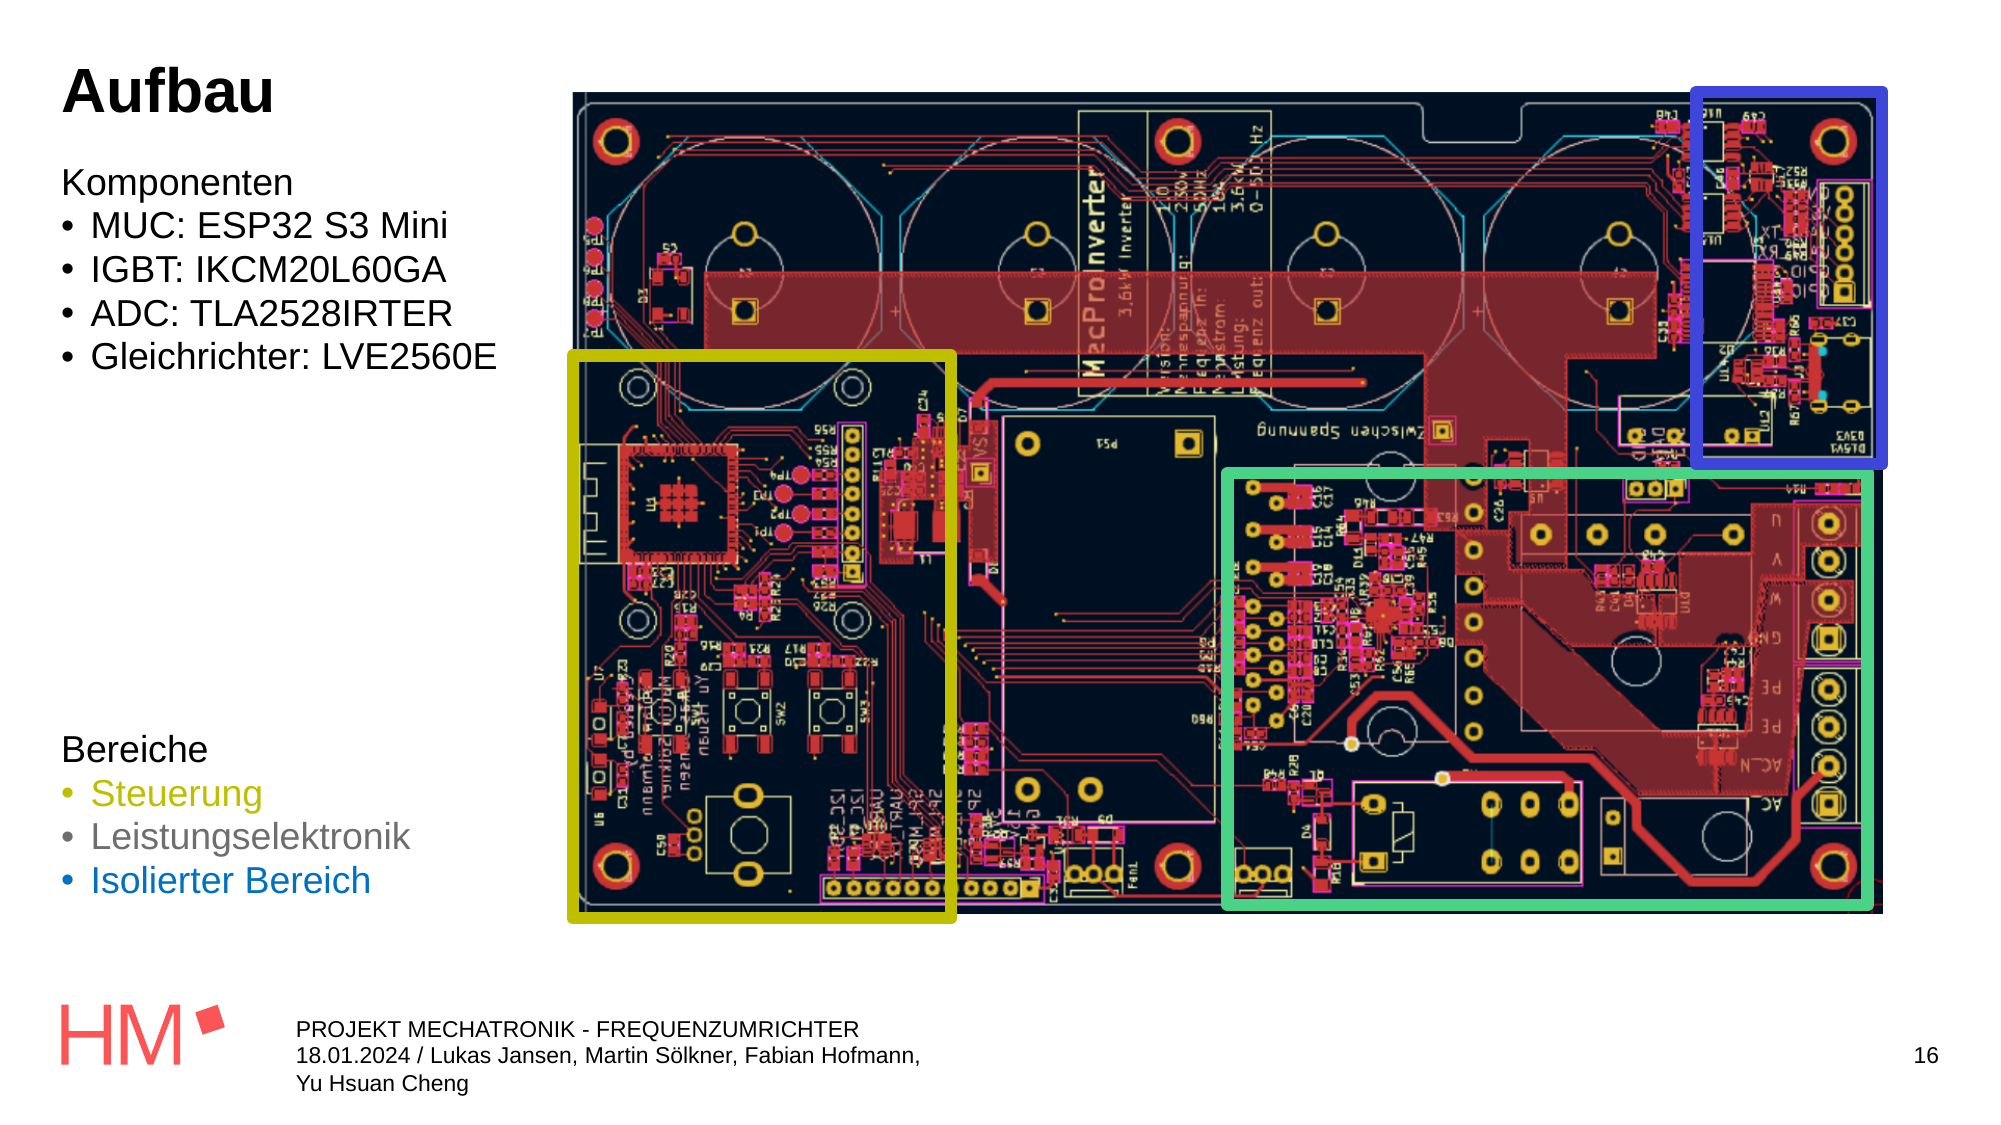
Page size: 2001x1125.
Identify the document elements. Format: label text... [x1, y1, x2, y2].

text_box [1639, 473, 1868, 905]
text_box [572, 355, 816, 919]
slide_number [295, 1042, 816, 1077]
list Komponenten MUC: ESP32 S3 Mini IGBT: IKCM20L60GA ADC: TLA2528IRTER Gleichrichter: LVE2560E Bereiche Steuerung Leistungselektronik Isolierter Bereich [60, 161, 572, 905]
footer PROJEKT MECHATRONIK - FREQUENZUMRICHTER [295, 1004, 816, 1042]
title Aufbau [60, 54, 816, 161]
text_box [1696, 91, 1883, 465]
slide_number 16 [1728, 1040, 1940, 1077]
picture [574, 0, 1883, 1125]
